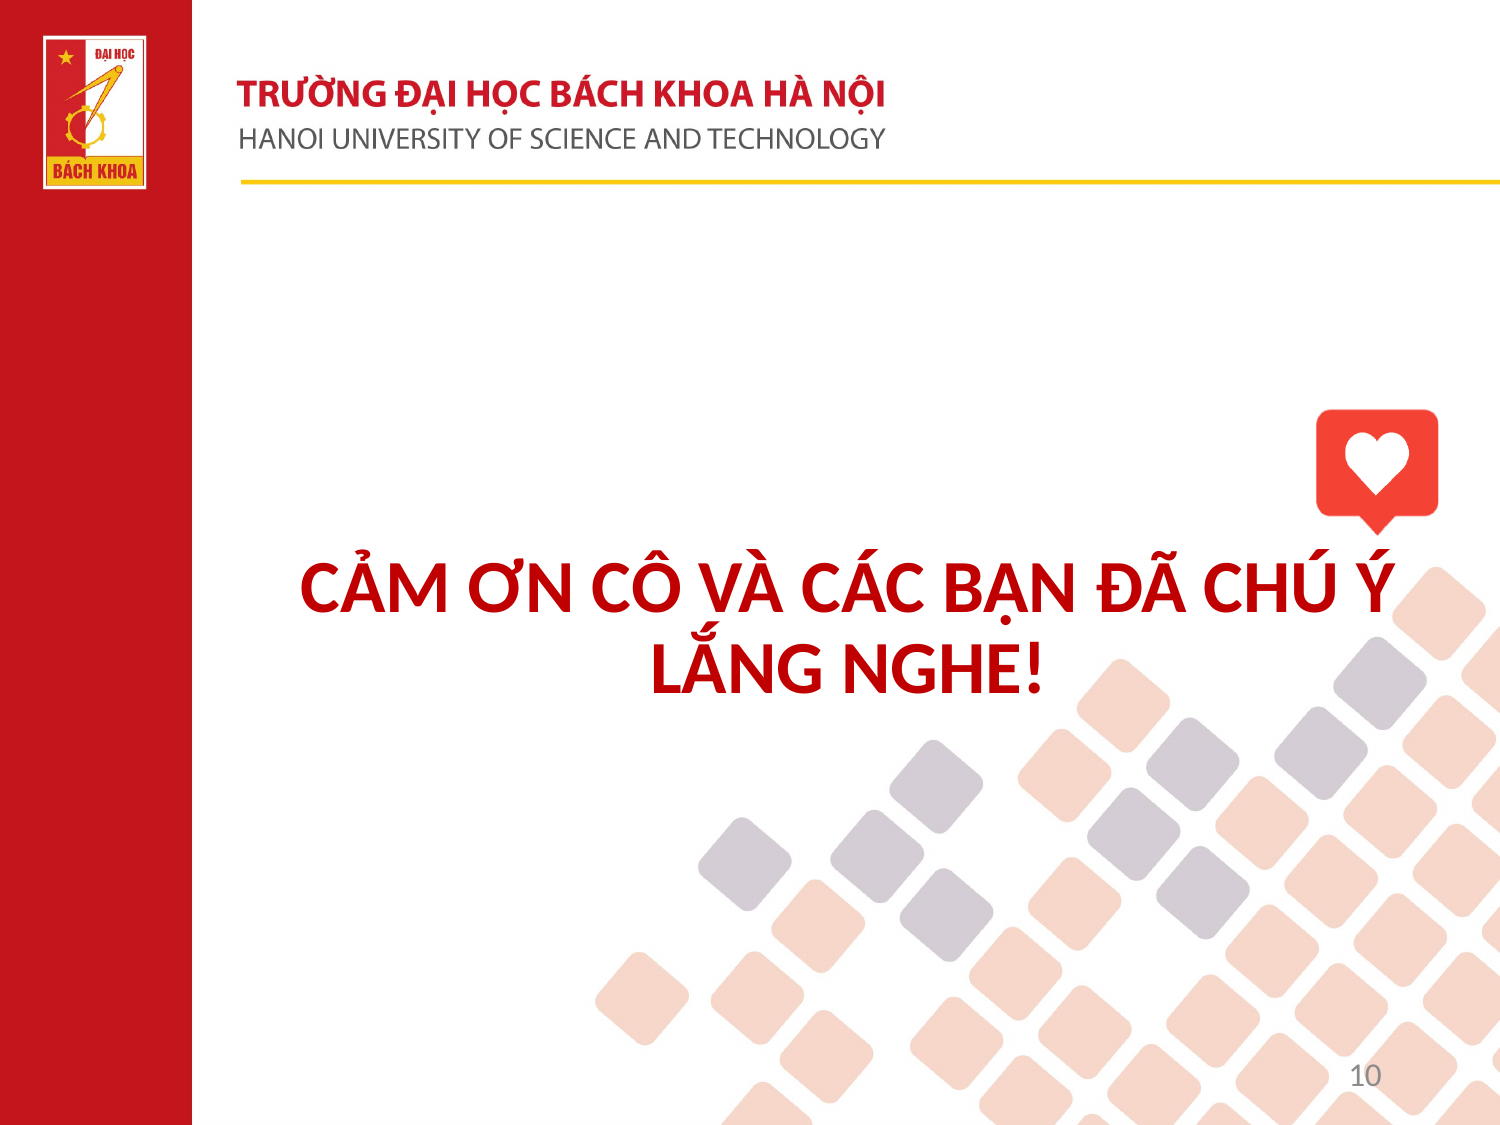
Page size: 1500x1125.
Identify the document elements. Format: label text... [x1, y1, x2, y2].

text_box CẢM ƠN CÔ VÀ CÁC BẠN ĐÃ CHÚ Ý LẮNG NGHE! [253, 540, 1444, 843]
slide_number 10 [1059, 1042, 1397, 1103]
picture [0, 0, 1500, 1125]
